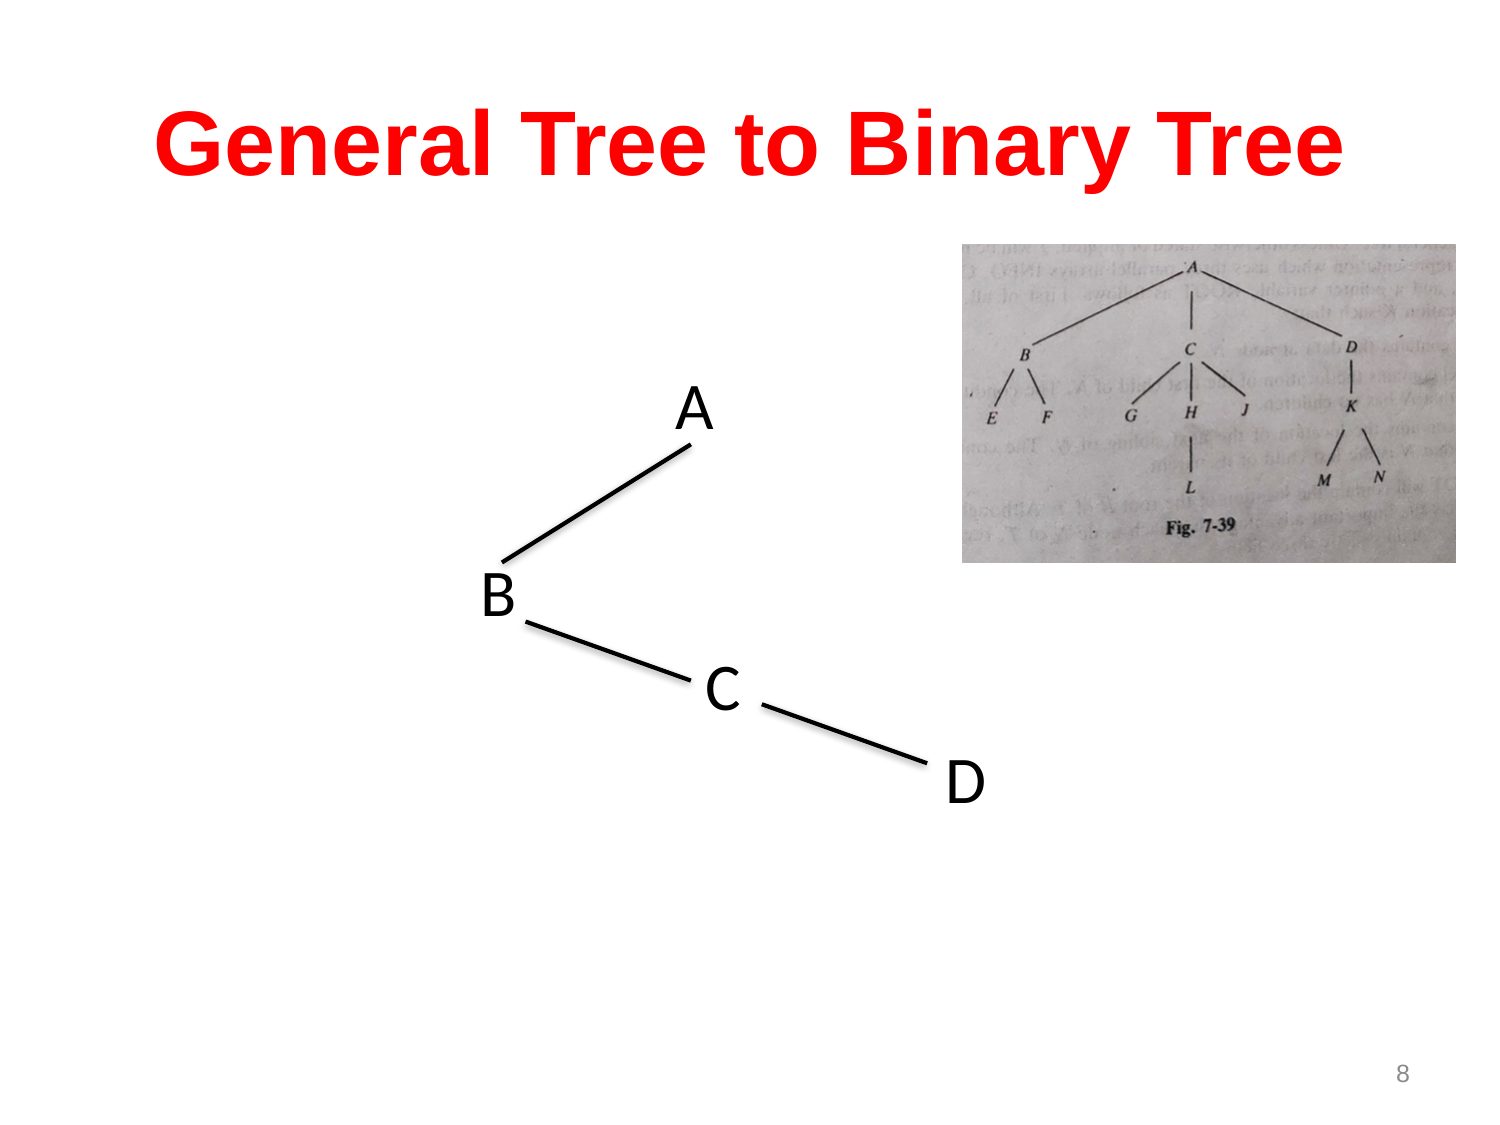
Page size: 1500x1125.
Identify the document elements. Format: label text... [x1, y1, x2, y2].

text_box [501, 444, 692, 563]
title General Tree to Binary Tree [75, 45, 1425, 233]
slide_number 8 [1074, 1042, 1425, 1103]
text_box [525, 621, 692, 681]
list A B C D [75, 262, 1425, 1005]
picture [962, 244, 1456, 563]
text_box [761, 703, 928, 764]
